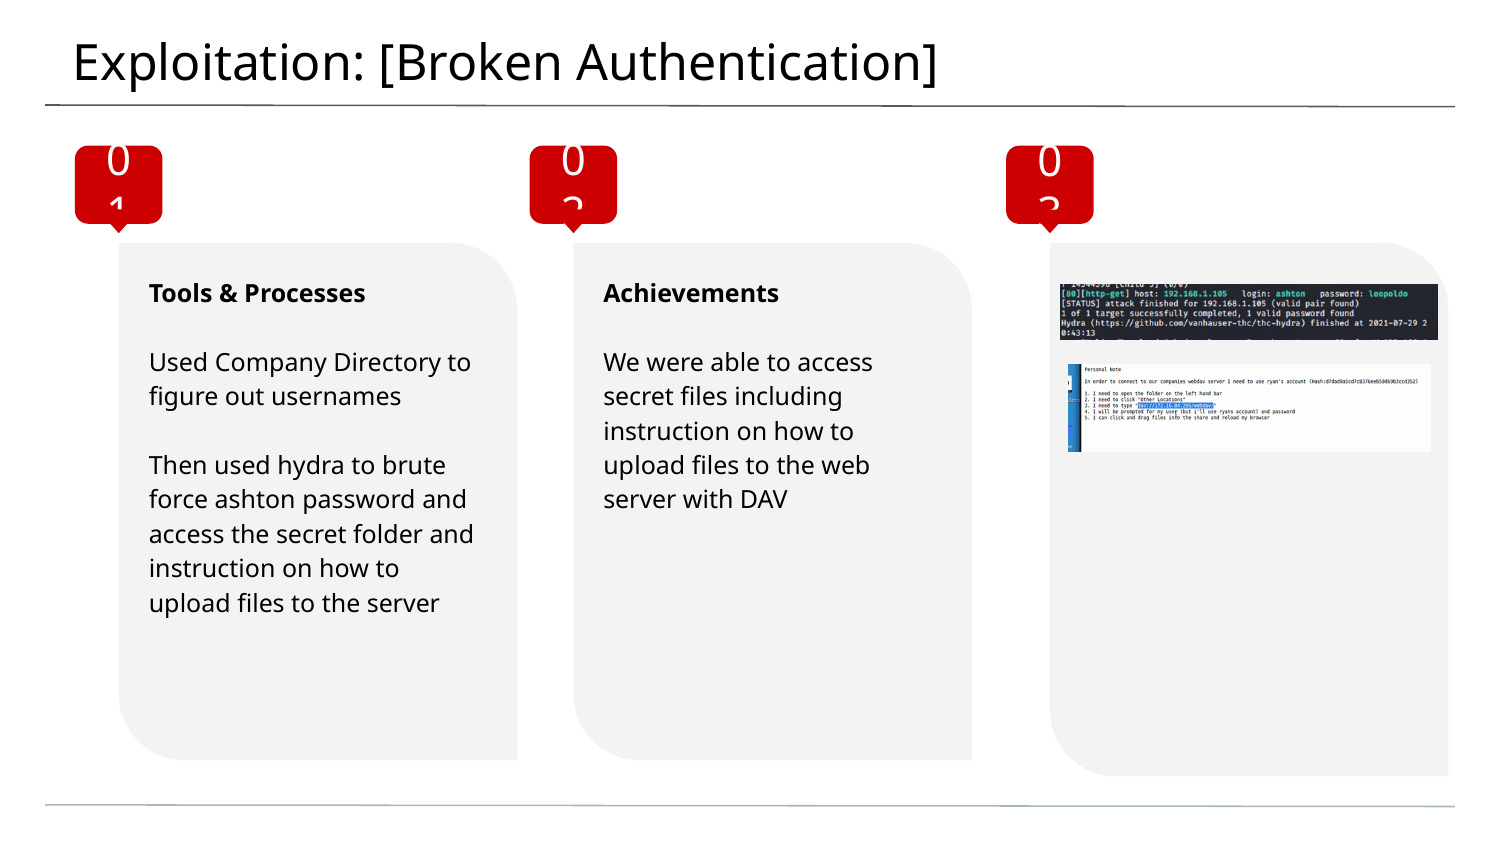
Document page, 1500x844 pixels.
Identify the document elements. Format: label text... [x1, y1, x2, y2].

text_box Tools & Processes Used Company Directory to figure out usernames Then used hydra to brute force ashton password and access the secret folder and instruction on how to upload files to the server [118, 242, 508, 761]
title Exploitation: [Broken Authentication] [0, 0, 1500, 88]
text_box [74, 145, 163, 234]
text_box [1439, 275, 1449, 777]
text_box Achievements We were able to access secret files including instruction on how to upload files to the web server with DAV [573, 242, 972, 761]
picture [1067, 364, 1431, 453]
text_box [1050, 242, 1439, 777]
text_box [508, 275, 518, 761]
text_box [529, 145, 618, 234]
picture [1060, 283, 1439, 341]
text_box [1005, 145, 1094, 234]
